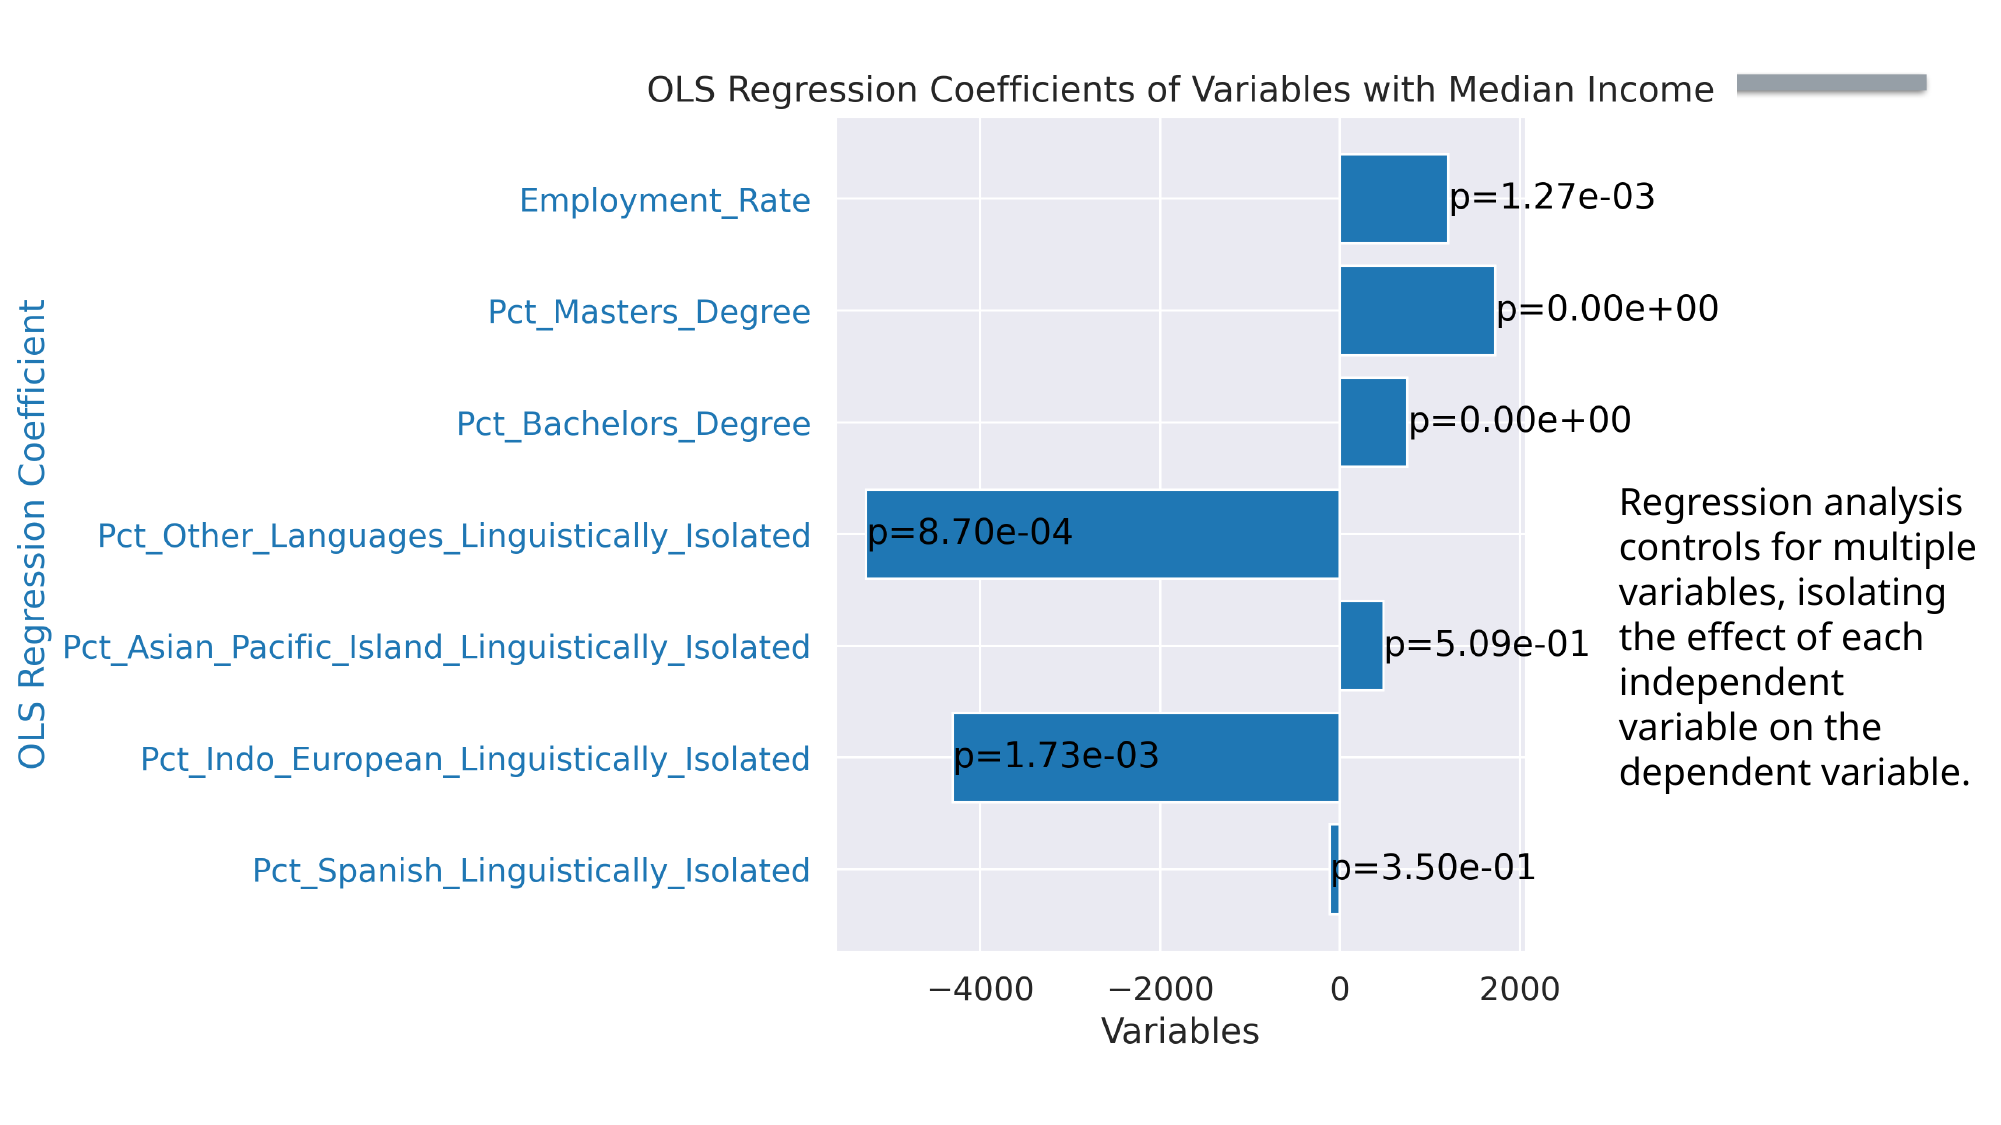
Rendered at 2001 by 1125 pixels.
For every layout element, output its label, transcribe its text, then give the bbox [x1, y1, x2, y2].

text_box Regression analysis controls for multiple variables, isolating the effect of each independent variable on the dependent variable. [1742, 470, 2000, 801]
picture [0, 57, 1737, 1068]
